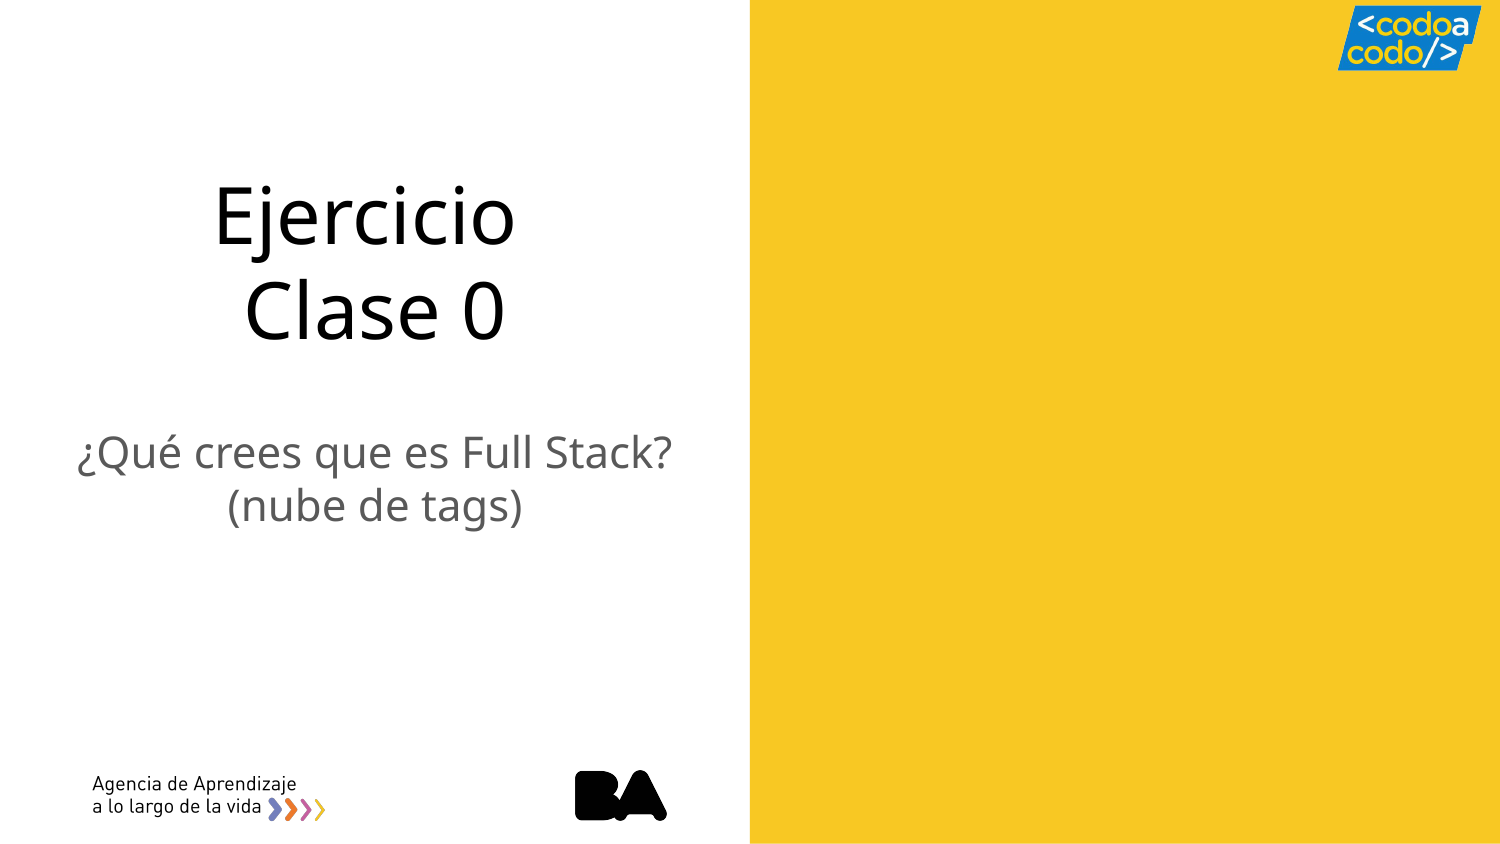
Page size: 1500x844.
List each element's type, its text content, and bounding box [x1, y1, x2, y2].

picture [70, 756, 344, 835]
picture [1337, 5, 1482, 71]
subtitle ¿Qué crees que es Full Stack? (nube de tags) [43, 409, 708, 613]
picture [575, 770, 667, 821]
title Ejercicio Clase 0 [43, 127, 708, 371]
